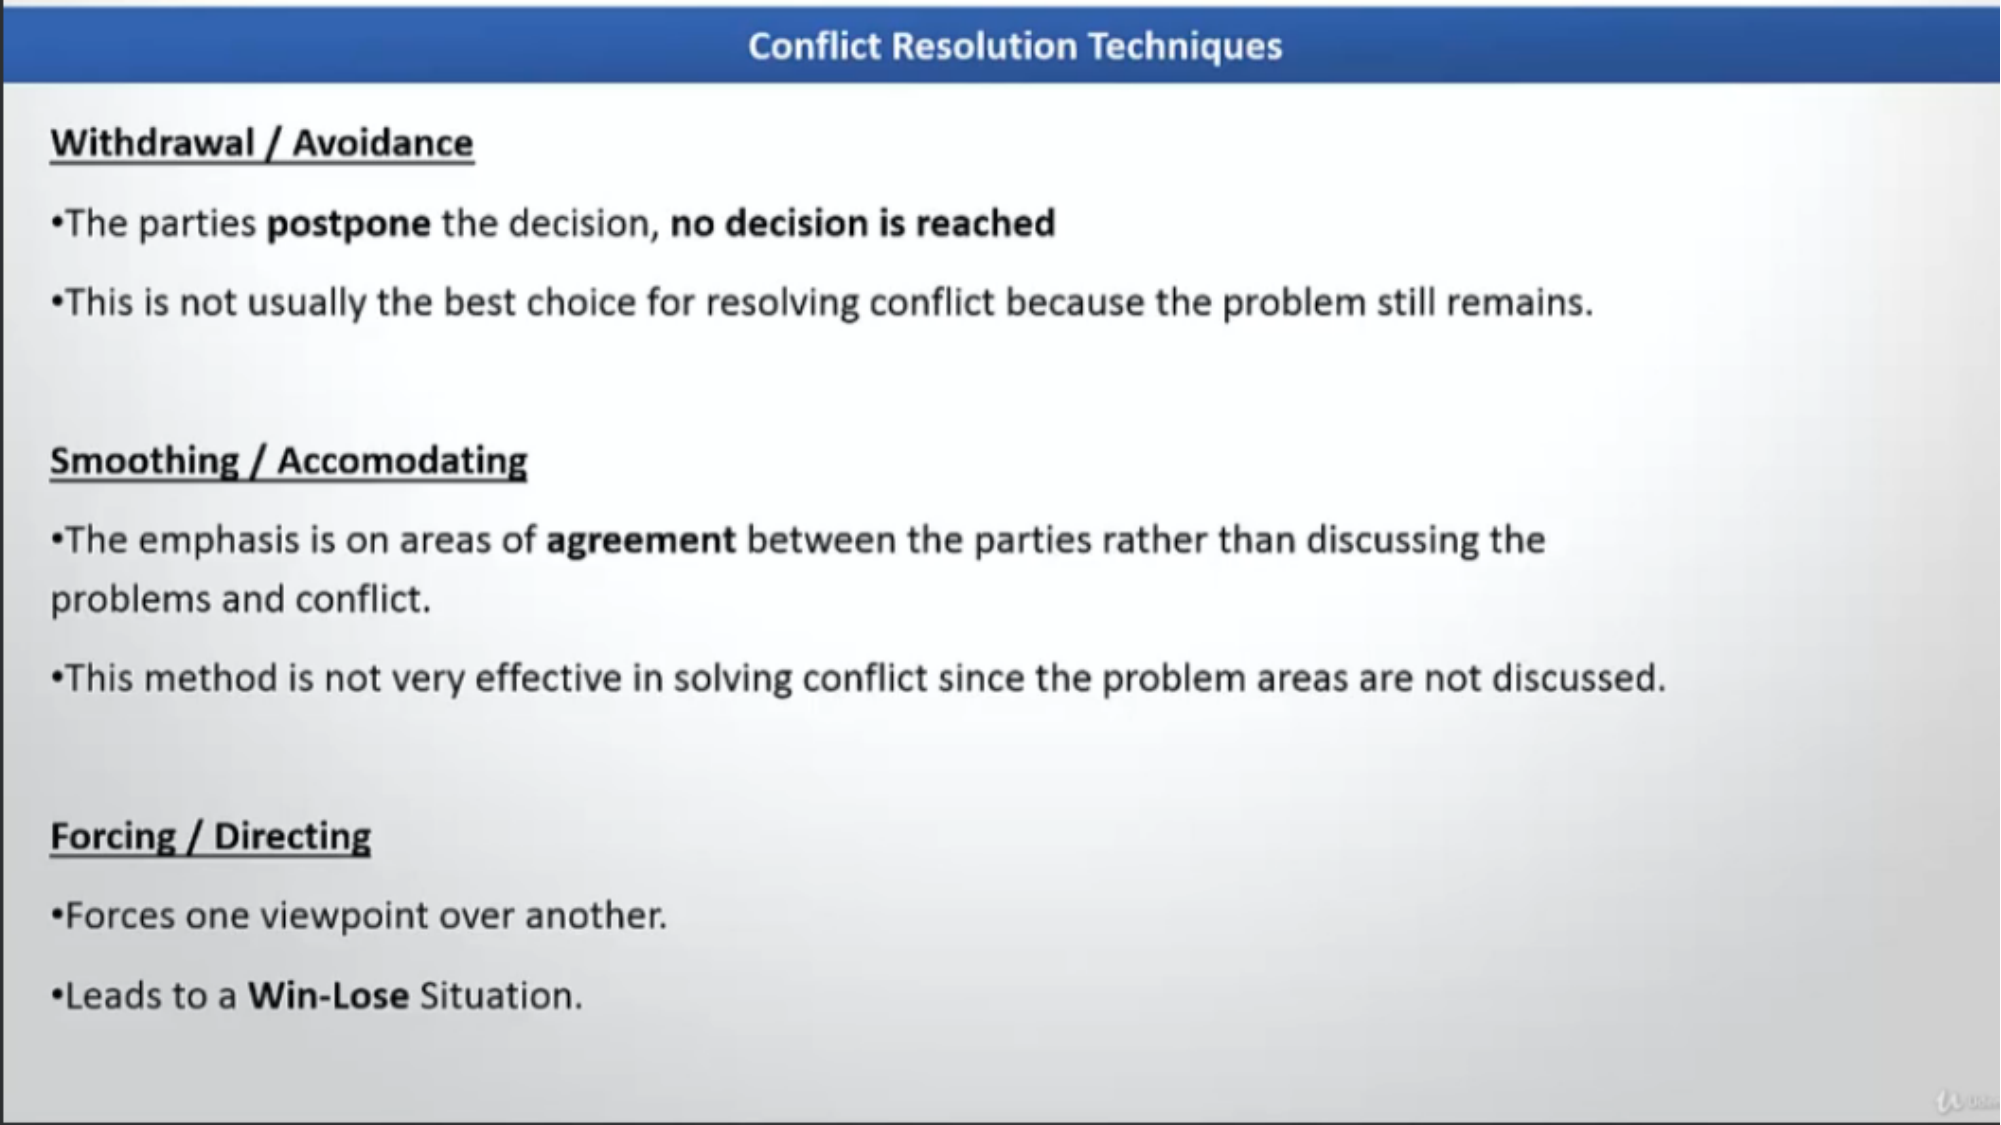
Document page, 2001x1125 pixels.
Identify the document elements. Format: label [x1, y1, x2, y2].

list [0, 0, 2000, 1125]
